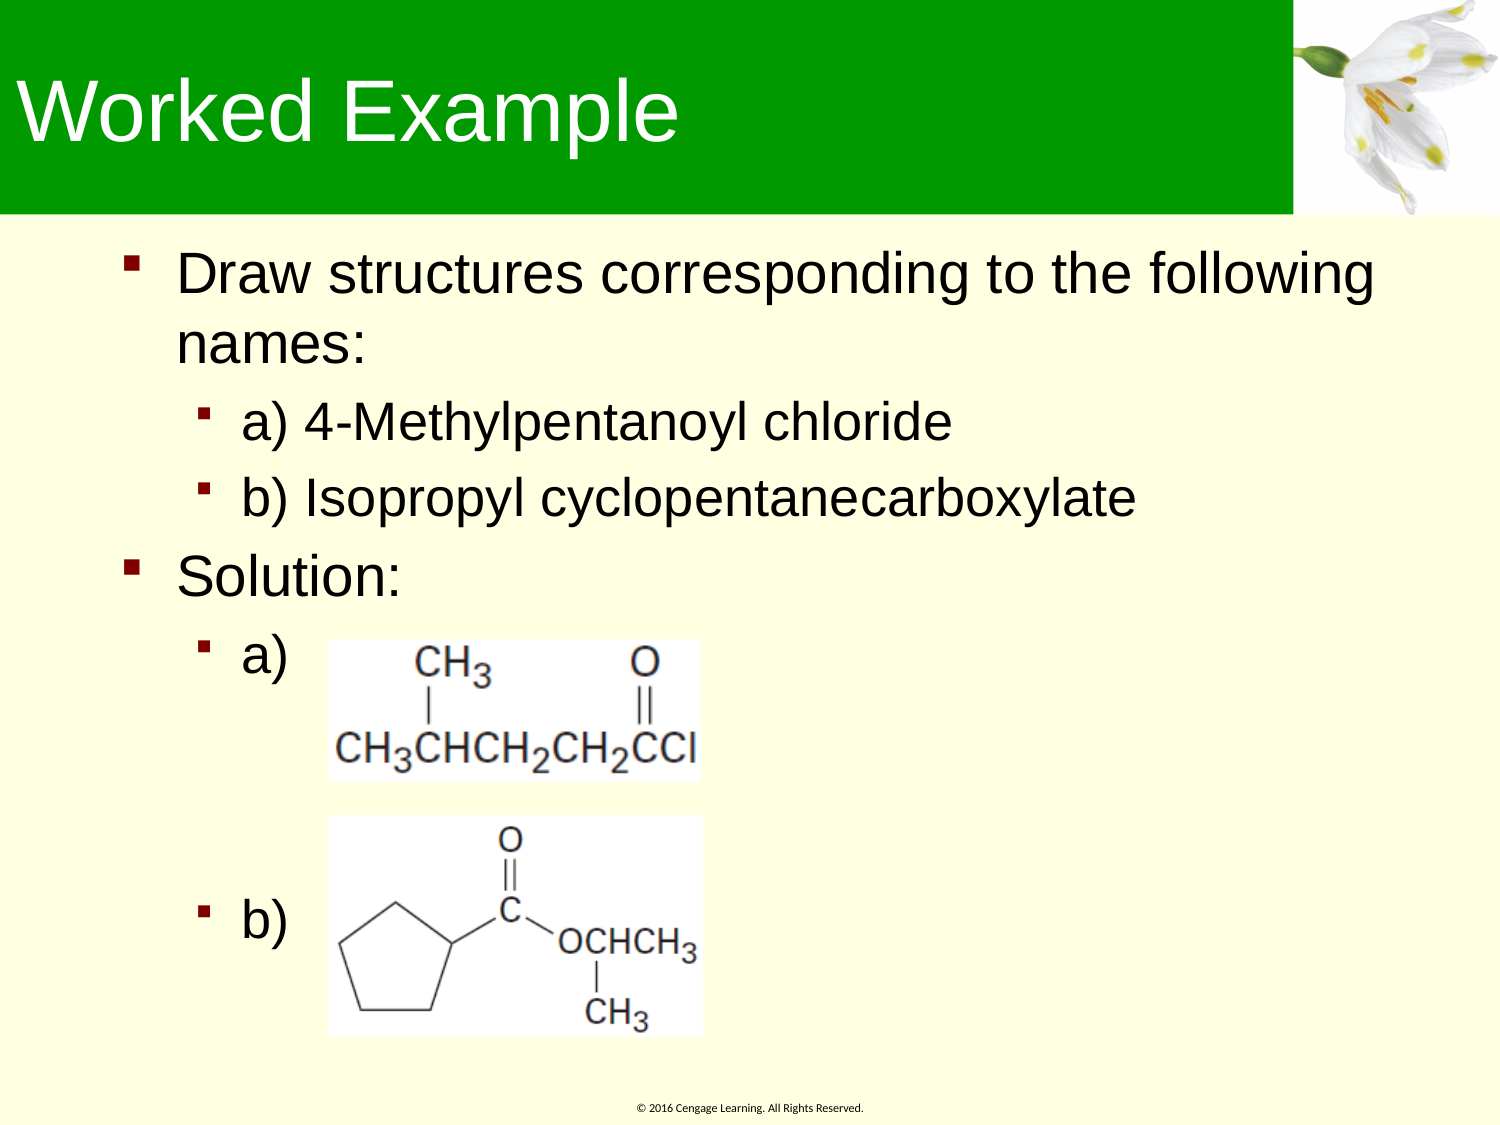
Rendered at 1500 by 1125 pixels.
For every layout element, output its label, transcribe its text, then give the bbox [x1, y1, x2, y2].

picture [328, 639, 701, 783]
picture [1293, 0, 1500, 215]
list Draw structures corresponding to the following names: a) 4-Methylpentanoyl chloride b) Isopropyl cyclopentanecarboxylate Solution: a) b) [103, 227, 1450, 1065]
picture [328, 815, 703, 1037]
title Worked Example [0, 0, 1288, 213]
